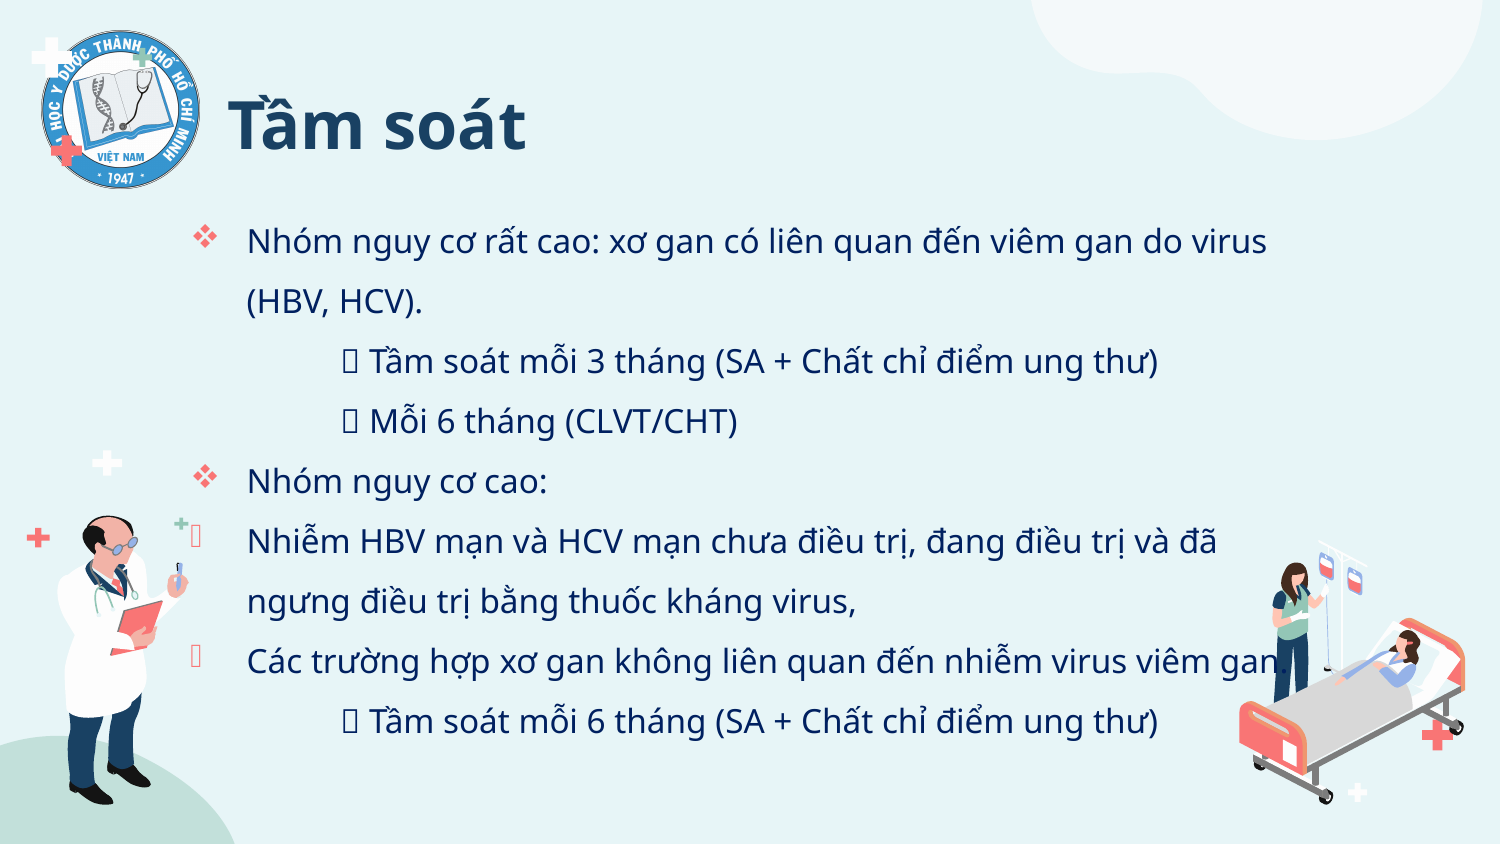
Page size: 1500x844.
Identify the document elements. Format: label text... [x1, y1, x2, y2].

text_box Nhóm nguy cơ rất cao: xơ gan có liên quan đến viêm gan do virus (HBV, HCV).  Tầm soát mỗi 3 tháng (SA + Chất chỉ điểm ung thư)  Mỗi 6 tháng (CLVT/CHT) Nhóm nguy cơ cao: Nhiễm HBV mạn và HCV mạn chưa điều trị, đang điều trị và đã ngưng điều trị bằng thuốc kháng virus, Các trường hợp xơ gan không liên quan đến nhiễm virus viêm gan.  Tầm soát mỗi 6 tháng (SA + Chất chỉ điểm ung thư) [156, 185, 1344, 544]
picture [41, 30, 200, 189]
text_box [22, 445, 192, 805]
title Tầm soát [212, 68, 1479, 162]
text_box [1239, 539, 1466, 806]
